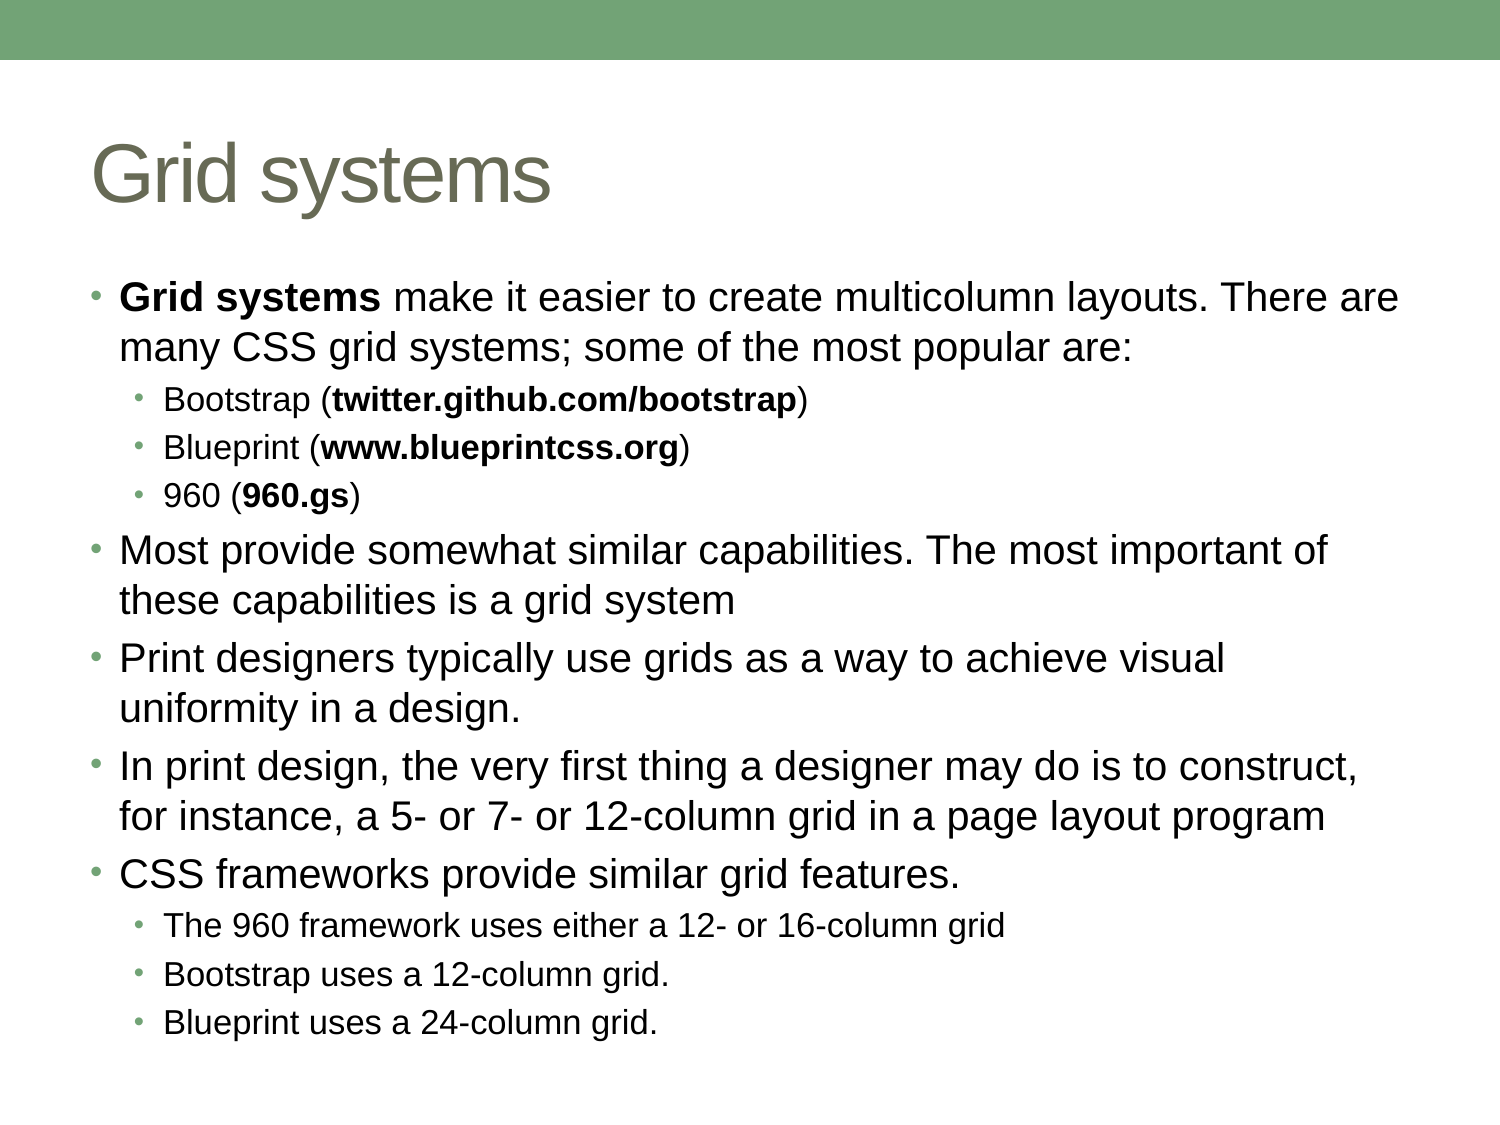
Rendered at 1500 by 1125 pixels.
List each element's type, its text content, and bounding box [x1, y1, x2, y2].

title Grid systems [75, 87, 1425, 250]
list Grid systems make it easier to create multicolumn layouts. There are many CSS grid systems; some of the most popular are: Bootstrap (twitter.github.com/bootstrap) Blueprint (www.blueprintcss.org) 960 (960.gs) Most provide somewhat similar capabilities. The most important of these capabilities is a grid system Print designers typically use grids as a way to achieve visual uniformity in a design. In print design, the very first thing a designer may do is to construct, for instance, a 5- or 7- or 12-column grid in a page layout program CSS frameworks provide similar grid features. The 960 framework uses either a 12- or 16-column grid Bootstrap uses a 12-column grid. Blueprint uses a 24-column grid. [75, 262, 1425, 1063]
